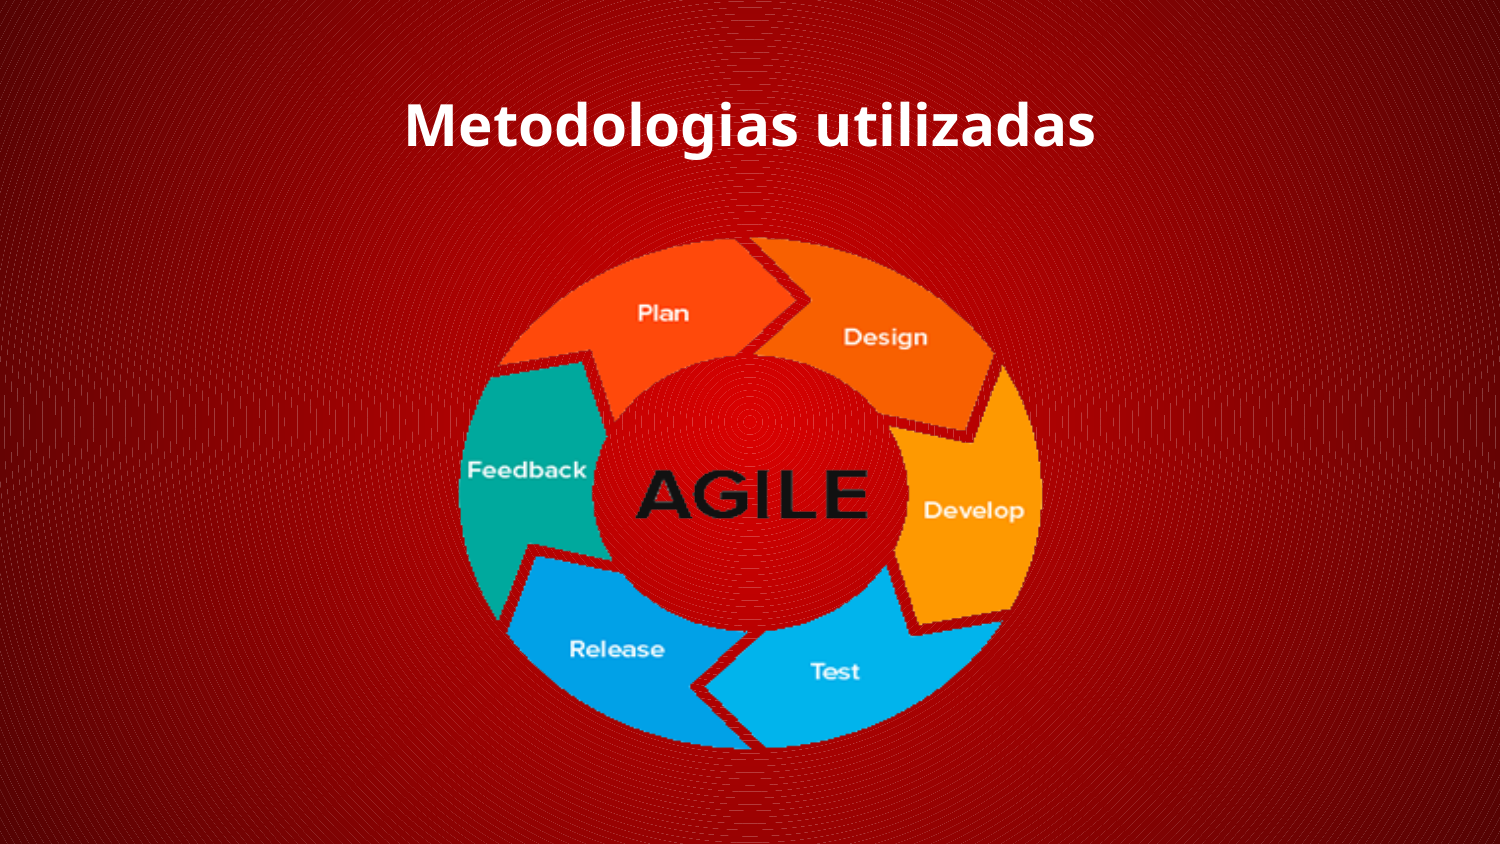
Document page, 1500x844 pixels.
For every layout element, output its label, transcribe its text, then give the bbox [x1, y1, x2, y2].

picture [287, 198, 1213, 794]
title Metodologias utilizadas [51, 72, 1449, 167]
